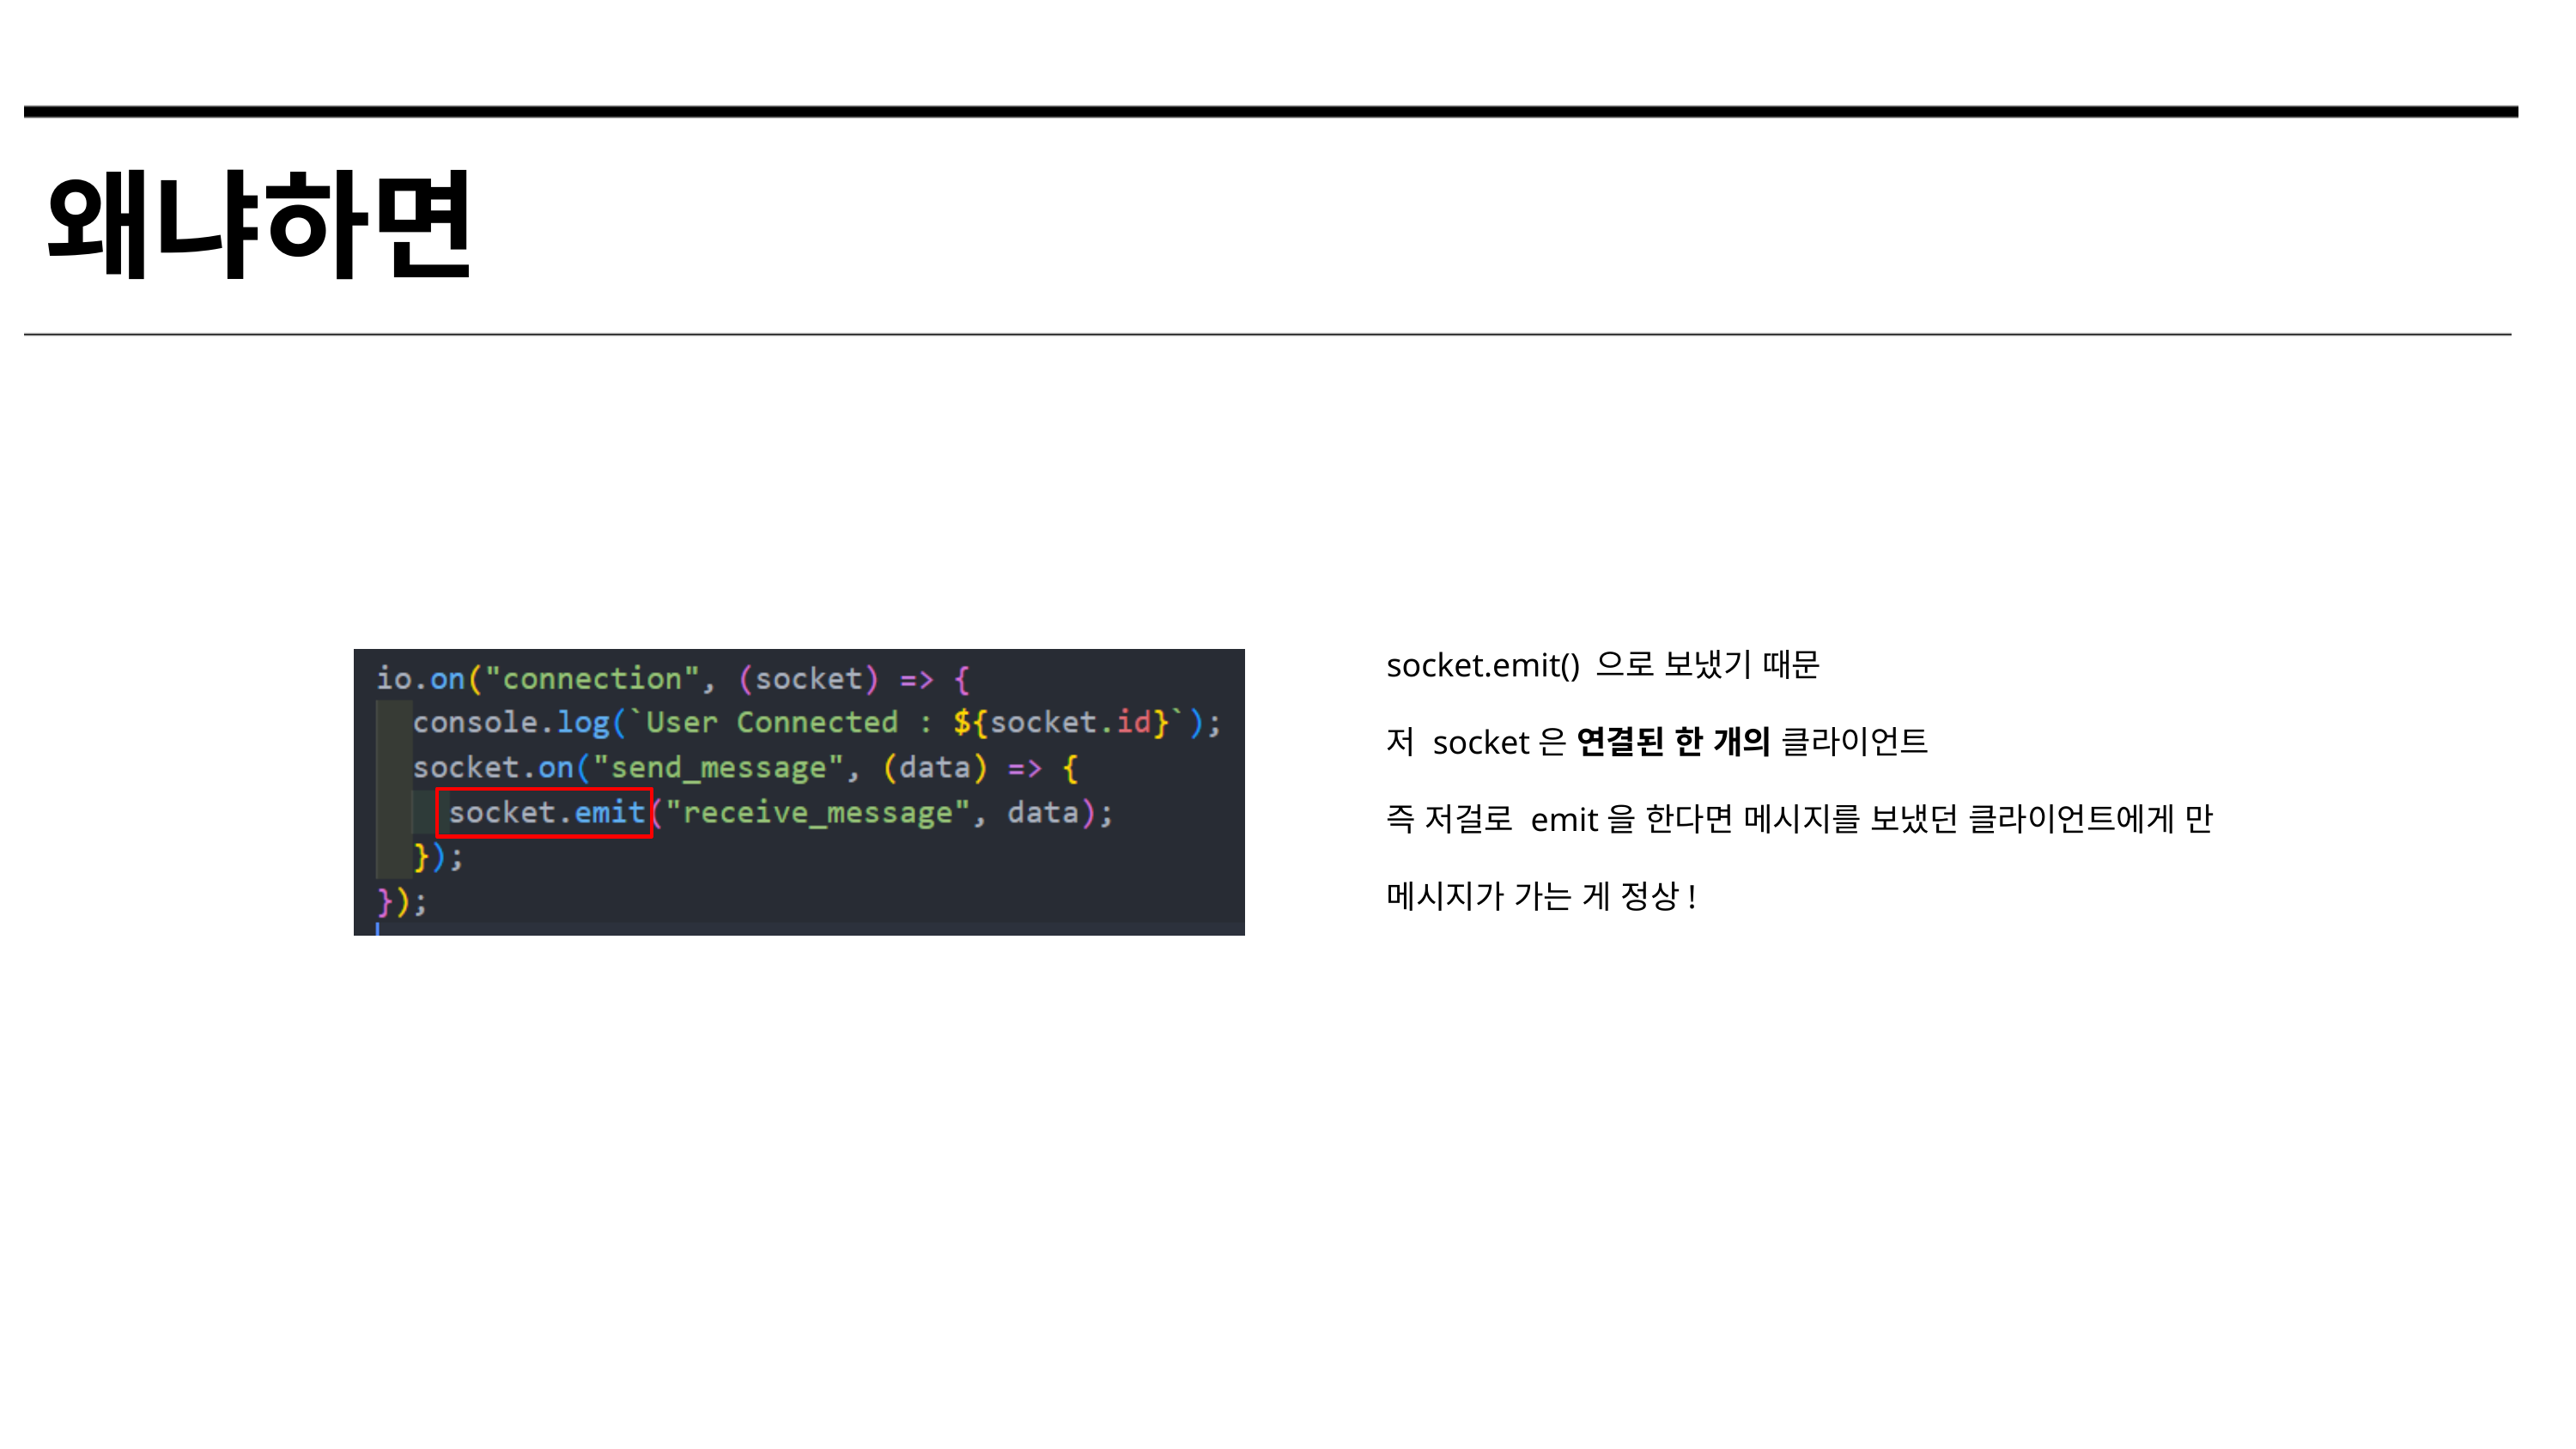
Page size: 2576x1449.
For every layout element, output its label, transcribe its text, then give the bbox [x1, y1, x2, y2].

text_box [23, 89, 2519, 135]
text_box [24, 331, 2512, 338]
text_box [354, 638, 2255, 936]
text_box 왜냐하면 [32, 144, 1578, 300]
